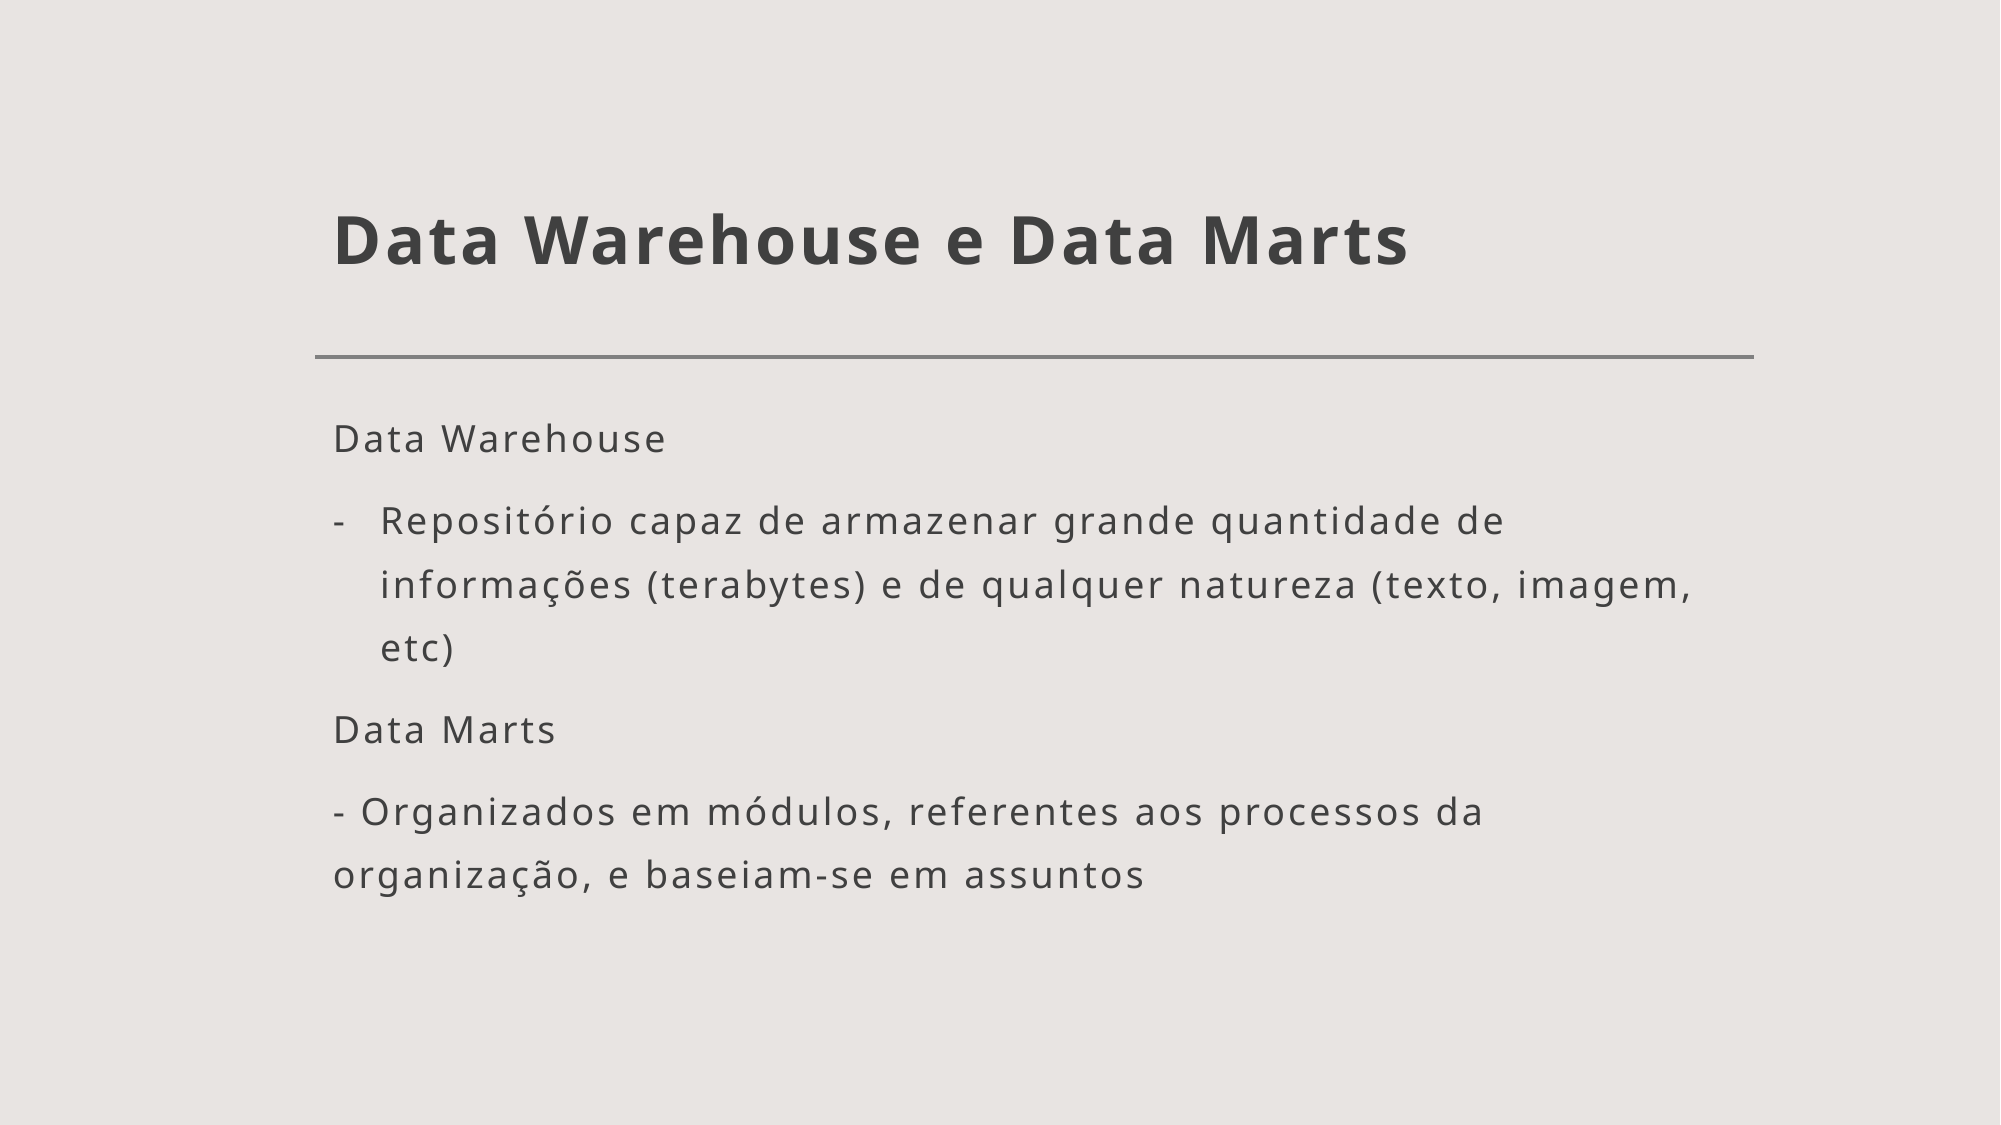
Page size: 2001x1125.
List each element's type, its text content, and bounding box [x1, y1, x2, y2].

list Data Warehouse Repositório capaz de armazenar grande quantidade de informações (terabytes) e de qualquer natureza (texto, imagem, etc) Data Marts - Organizados em módulos, referentes aos processos da organização, e baseiam-se em assuntos [315, 379, 1754, 979]
title Data Warehouse e Data Marts [315, 72, 1754, 294]
